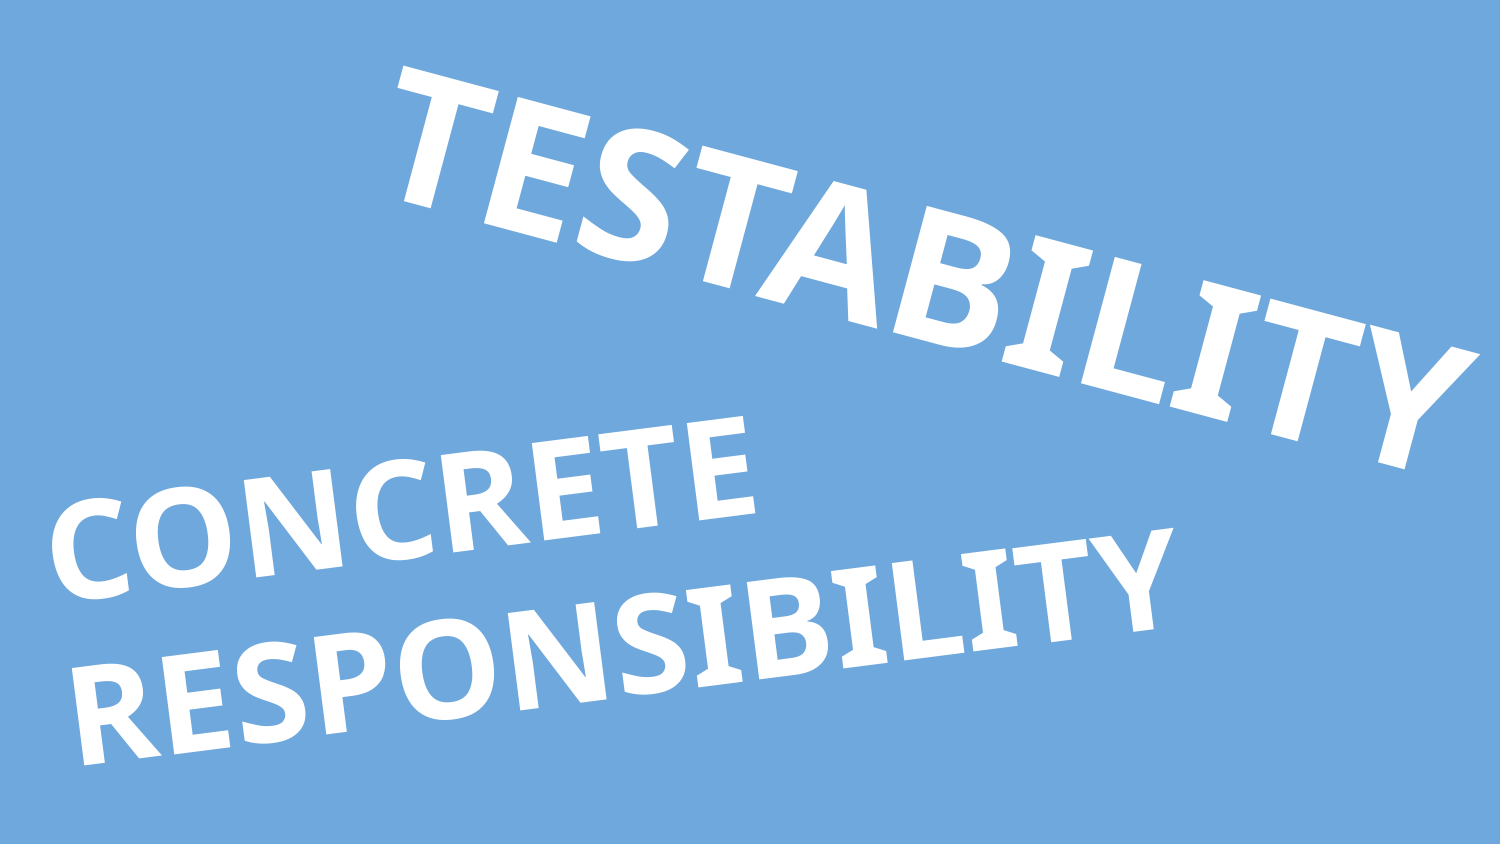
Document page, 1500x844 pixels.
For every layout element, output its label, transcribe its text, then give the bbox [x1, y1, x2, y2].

text_box TESTABILITY [348, 0, 1500, 511]
title CONCRETE RESPONSIBILITY [17, 344, 1237, 596]
